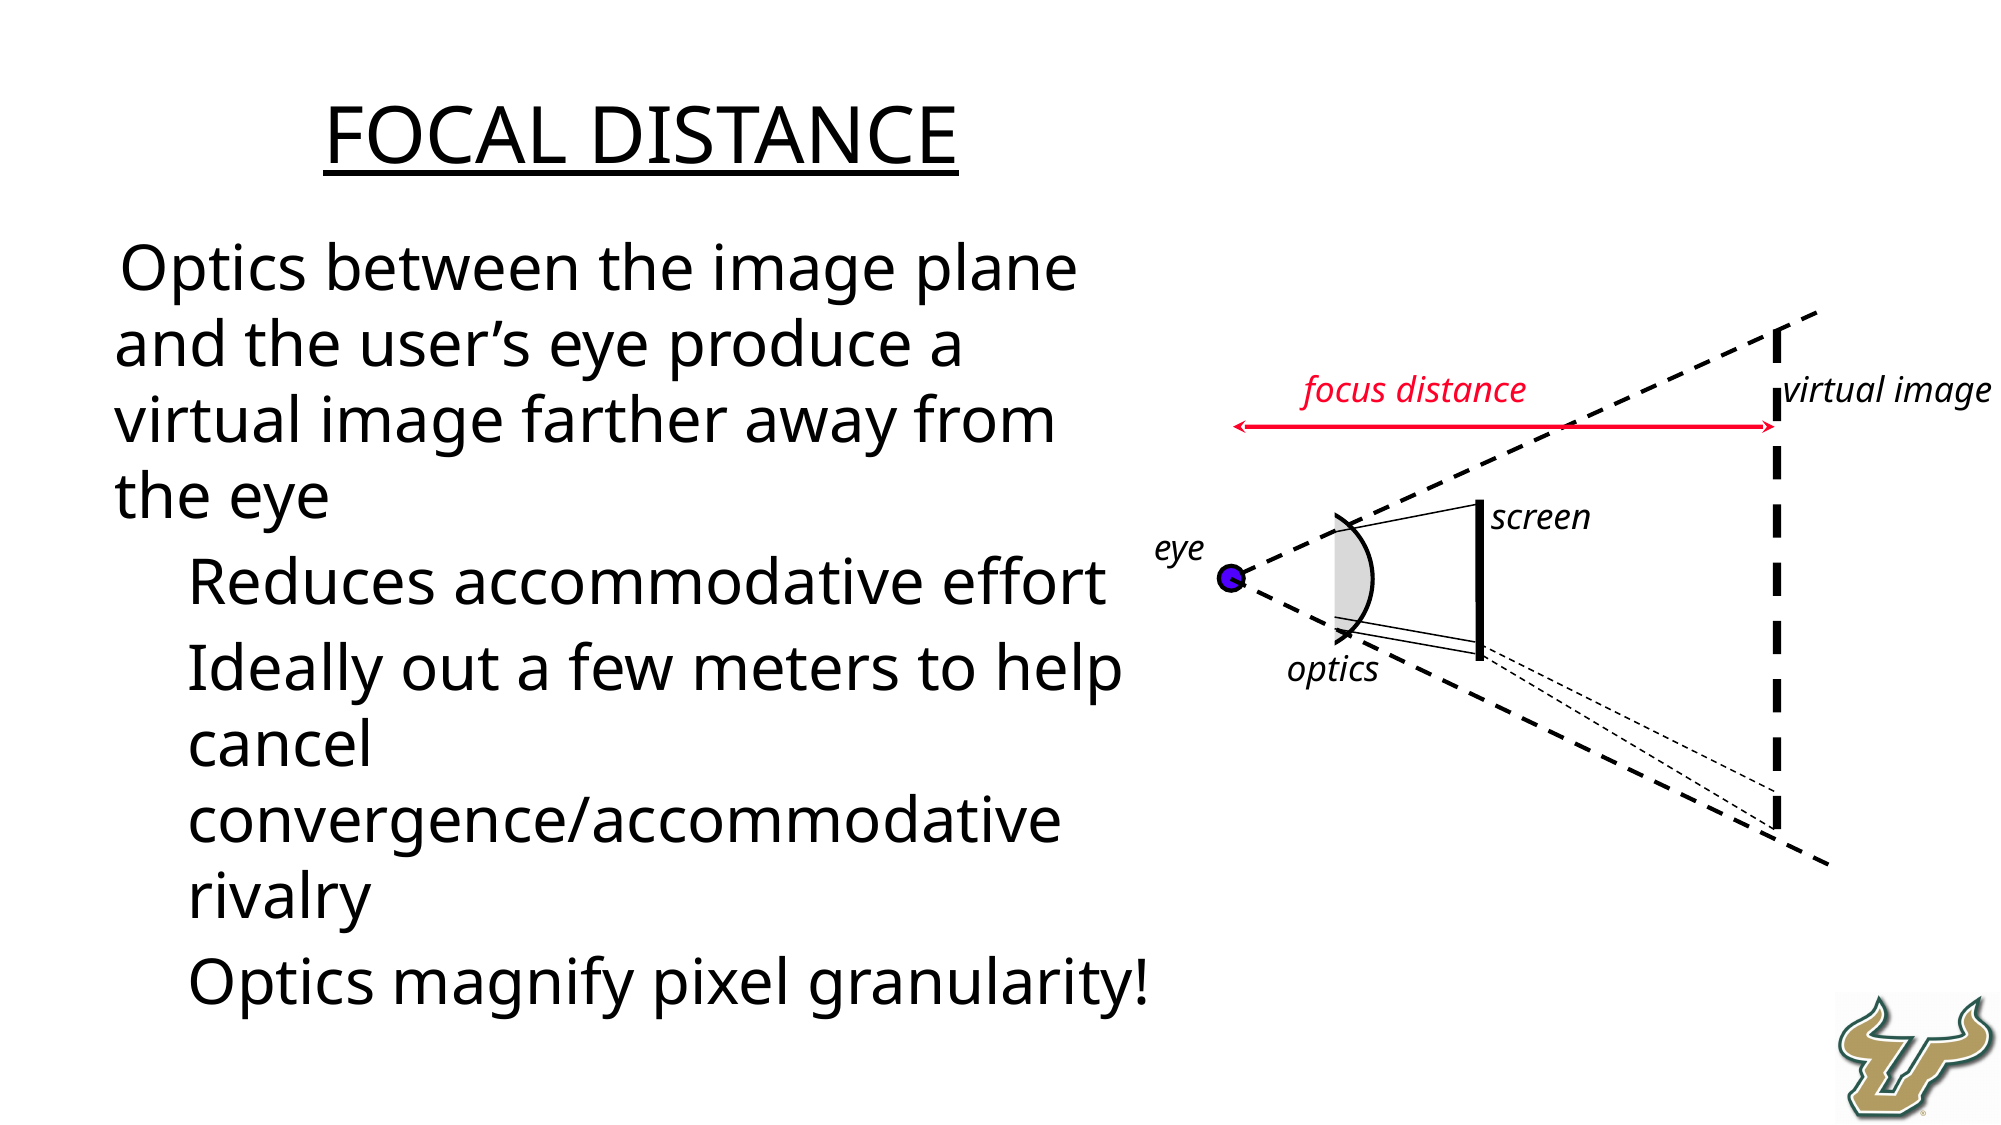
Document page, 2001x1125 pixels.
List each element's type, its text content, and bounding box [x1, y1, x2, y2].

picture [1835, 992, 2000, 1124]
list Focal Distance Optics between the image plane and the user’s eye produce a virtual image farther away from the eye Reduces accommodative effort Ideally out a few meters to help cancel convergence/accommodative rivalry Optics magnify pixel granularity! [99, 75, 1176, 1038]
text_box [1157, 312, 1976, 865]
